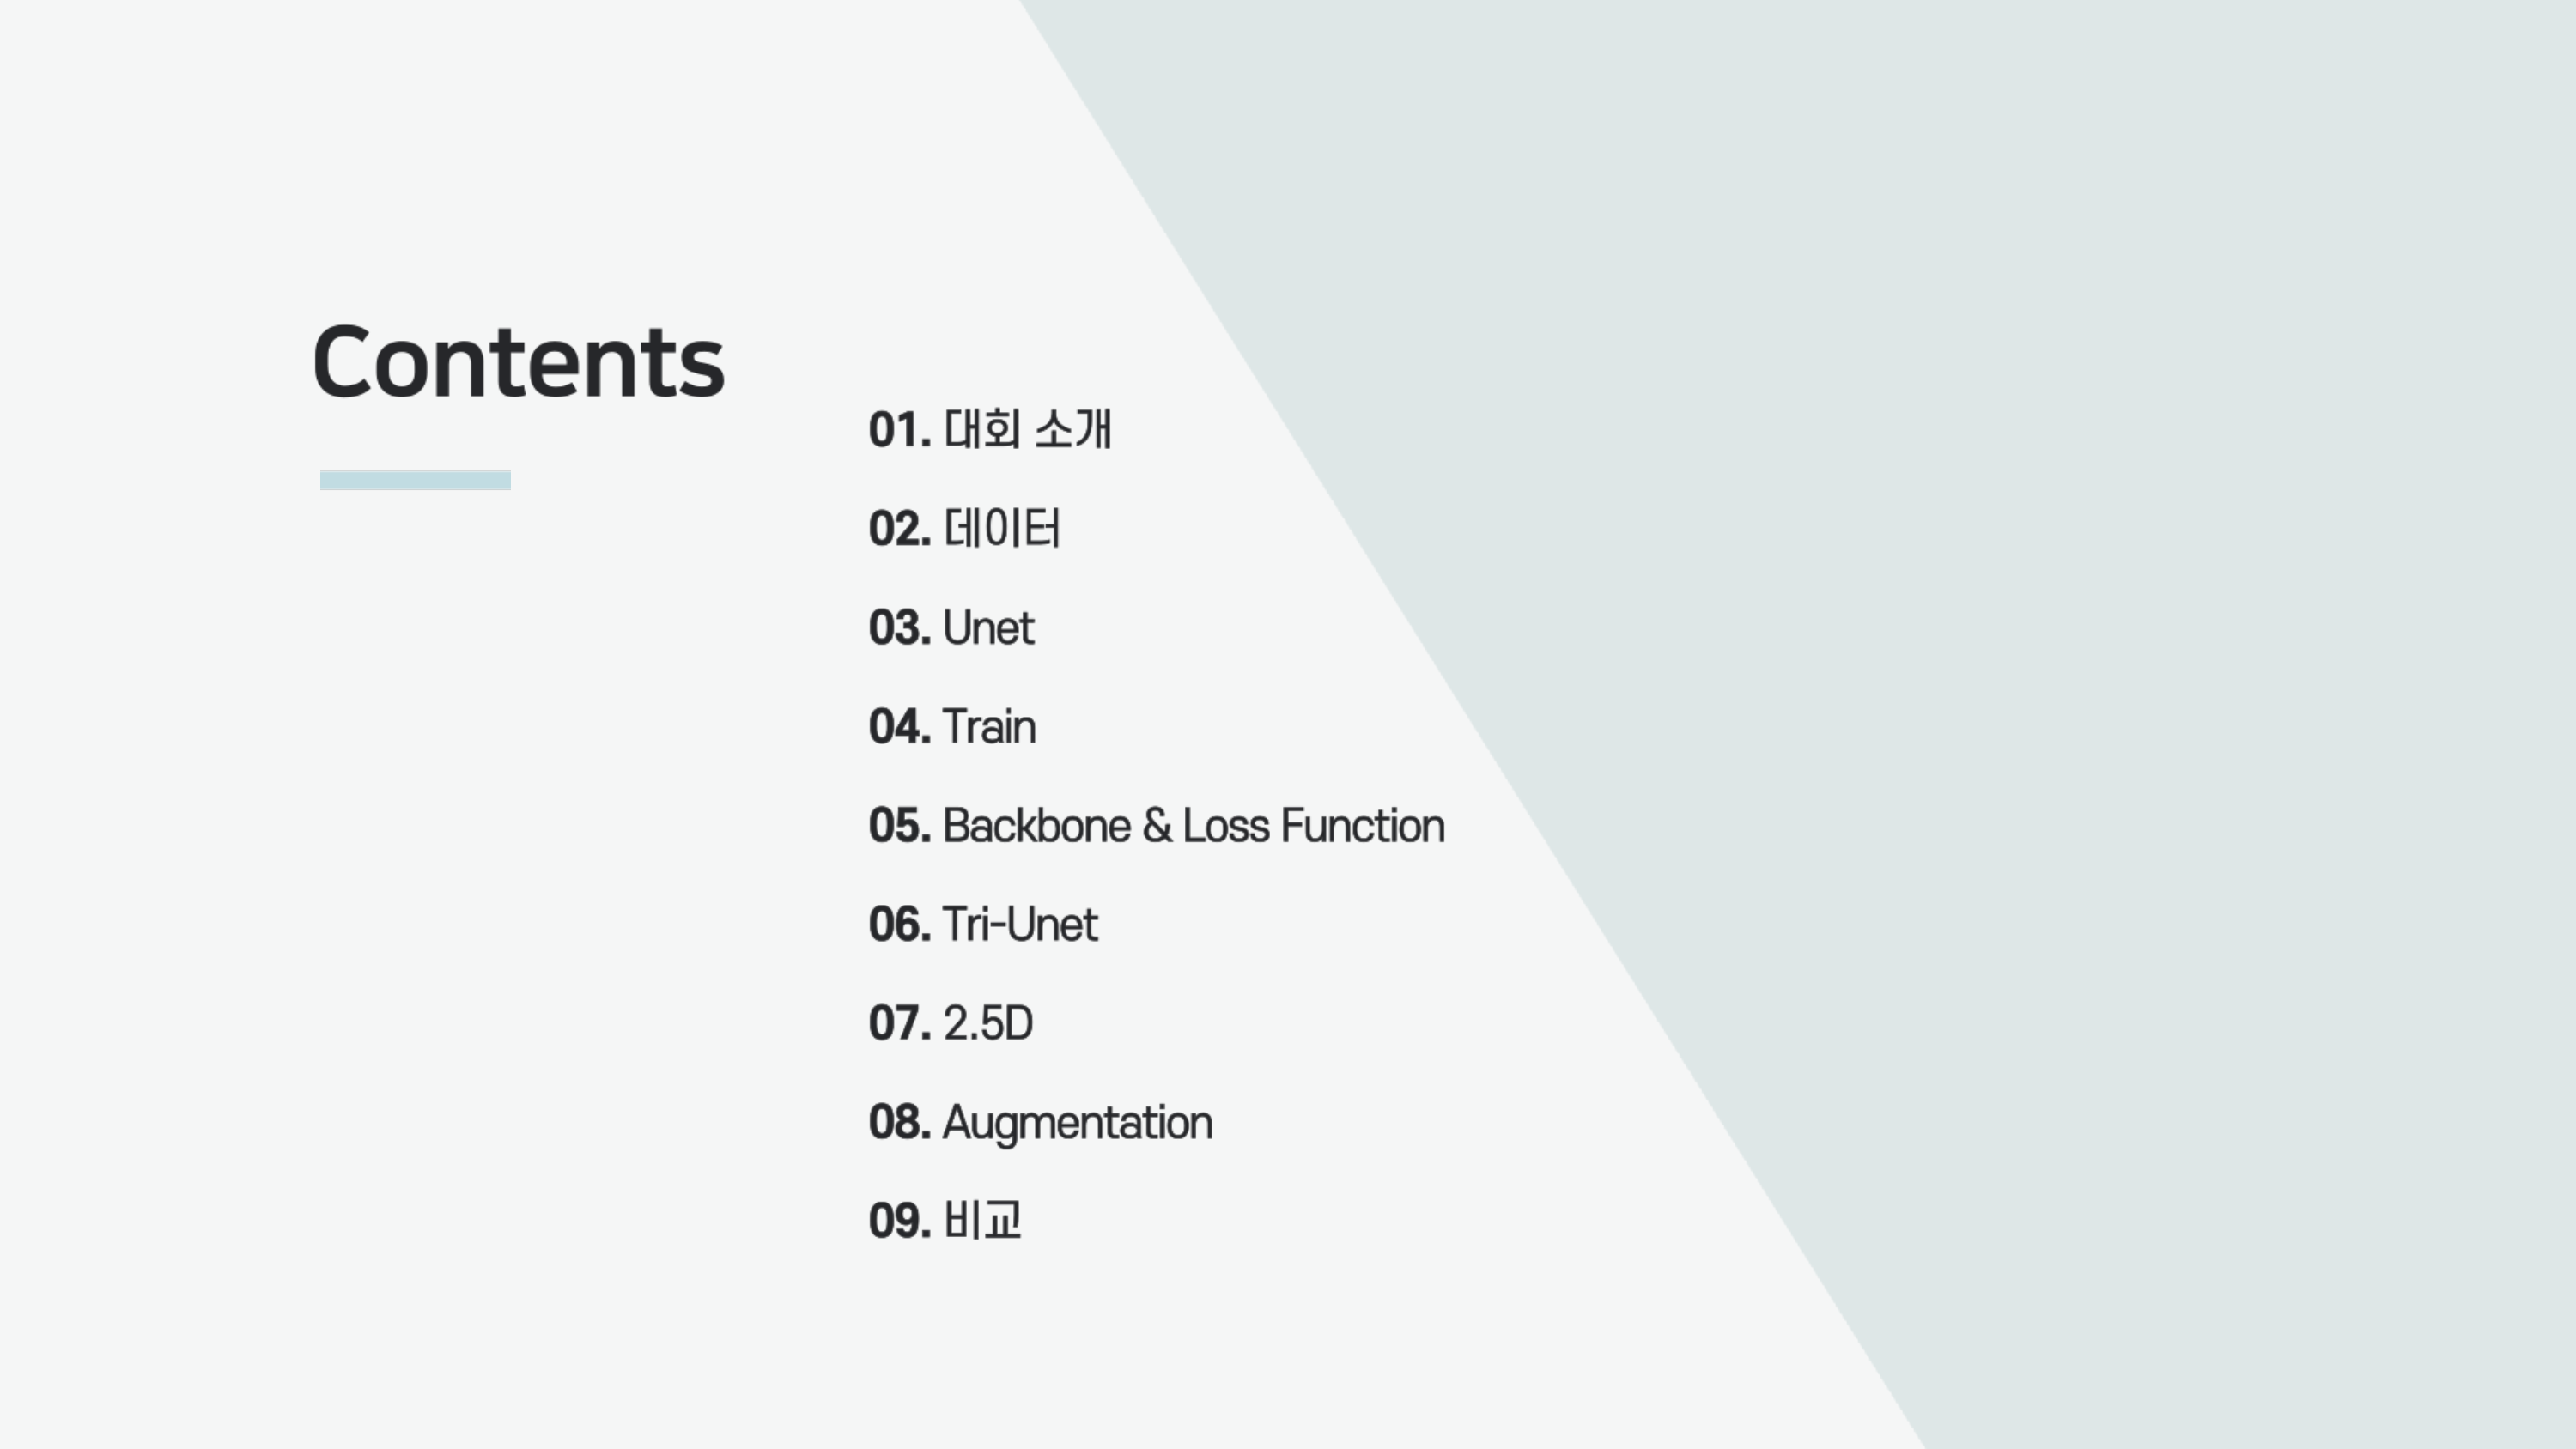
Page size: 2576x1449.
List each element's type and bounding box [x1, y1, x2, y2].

text_box [1458, 0, 2576, 1449]
picture [862, 0, 1464, 1258]
picture [295, 282, 769, 444]
text_box [320, 445, 512, 516]
